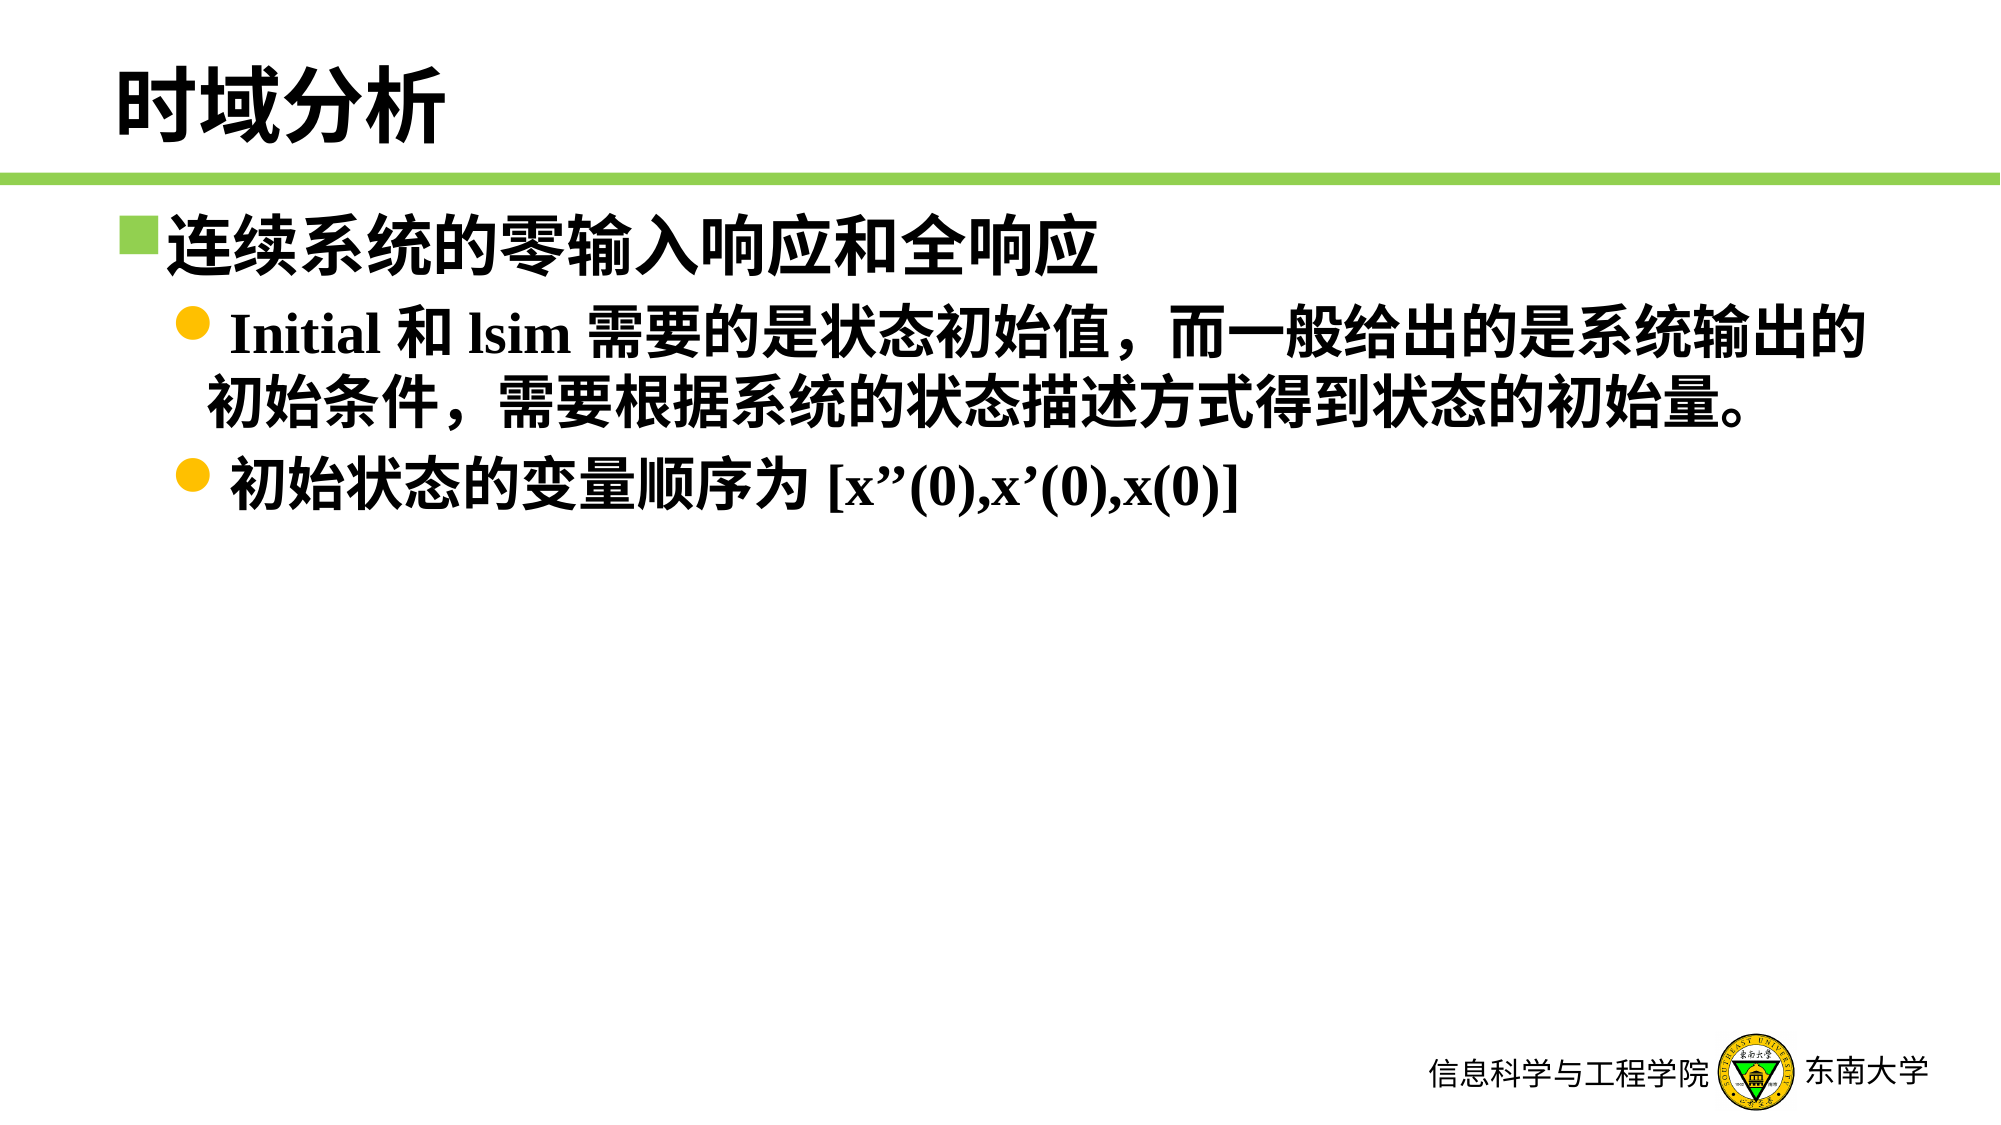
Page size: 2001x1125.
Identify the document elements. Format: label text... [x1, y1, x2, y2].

title 时域分析 [99, 45, 1900, 161]
list 连续系统的零输入响应和全响应 Initial和lsim需要的是状态初始值，而一般给出的是系统输出的初始条件，需要根据系统的状态描述方式得到状态的初始量。 初始状态的变量顺序为[x’’(0),x’(0),x(0)] [99, 196, 1900, 1005]
picture [1715, 1031, 1797, 1111]
